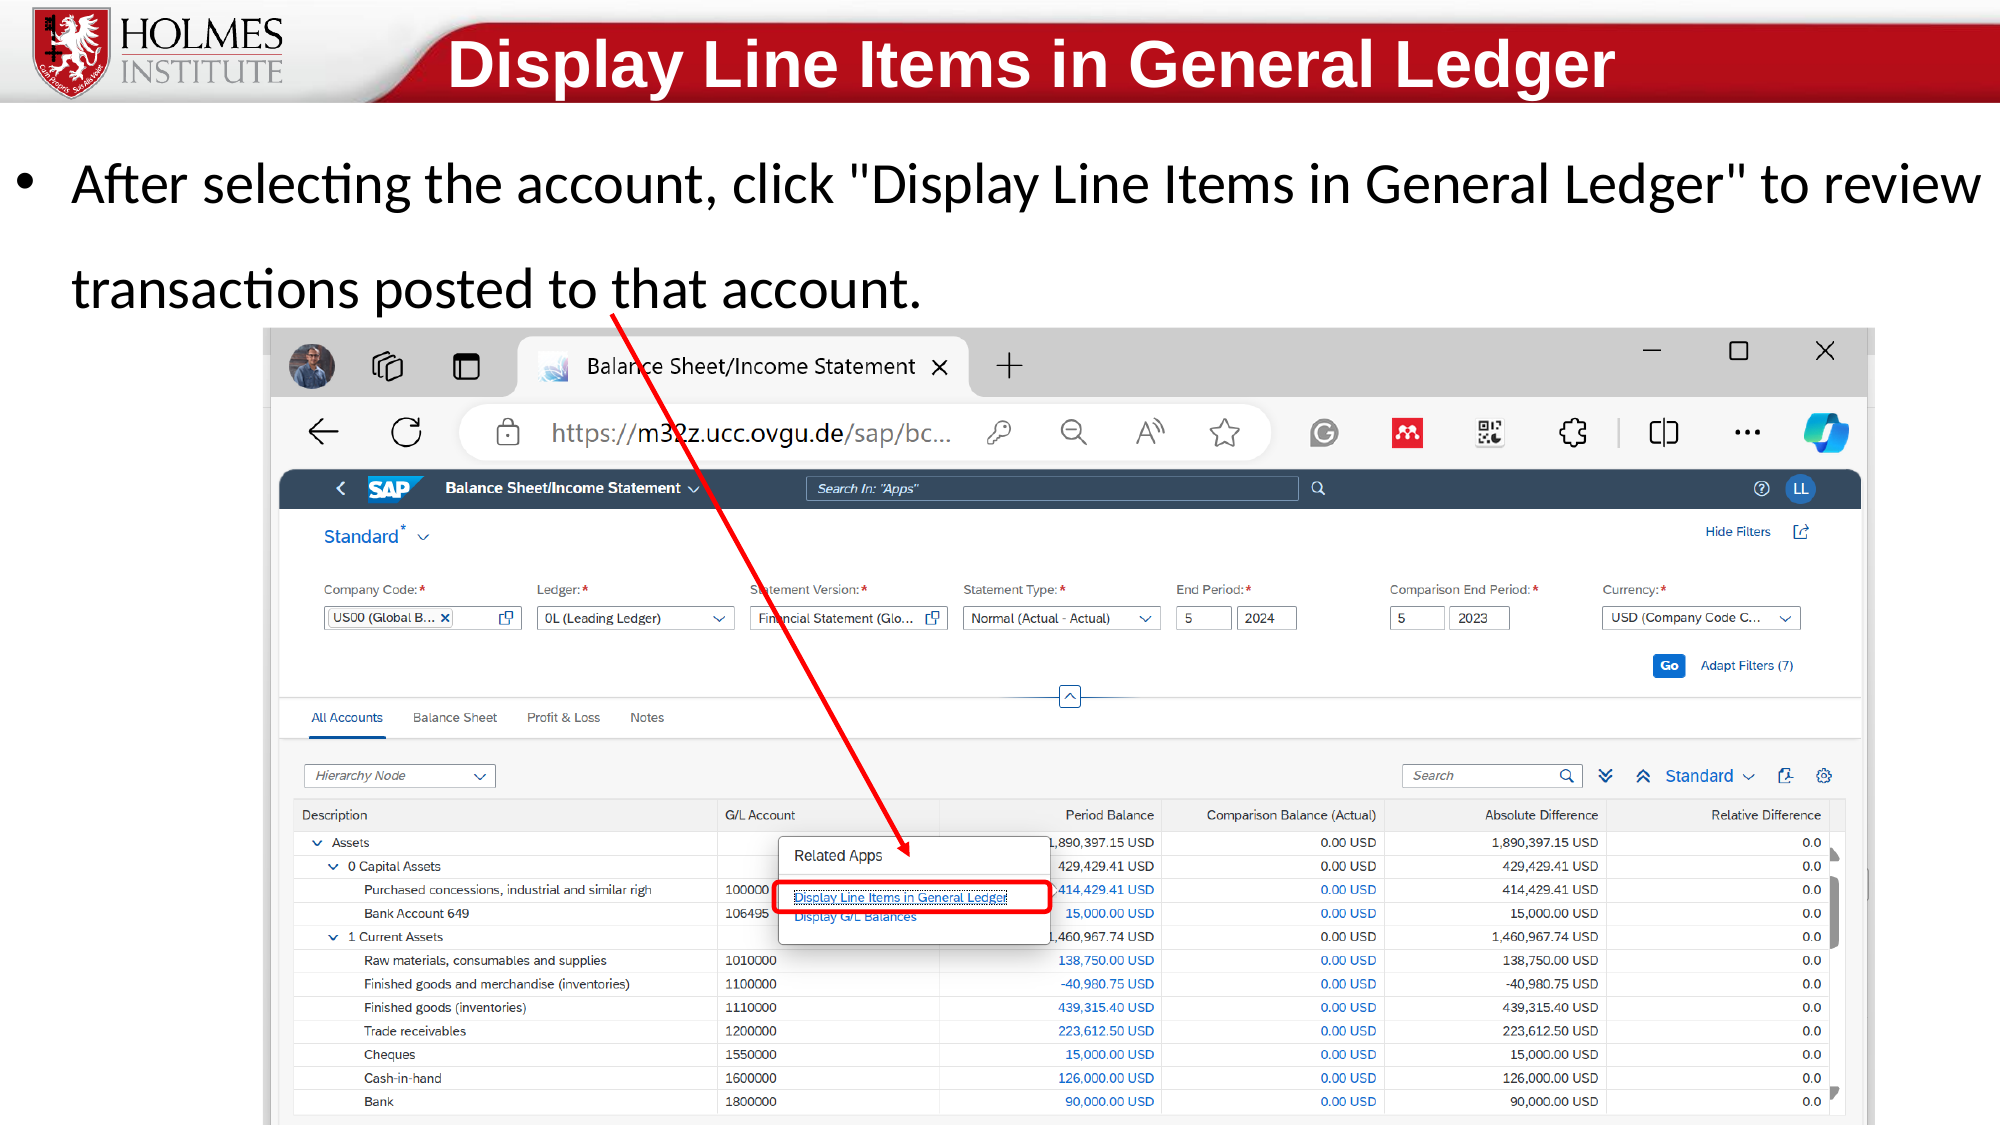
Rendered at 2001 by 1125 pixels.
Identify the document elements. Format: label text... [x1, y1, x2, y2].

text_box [0, 0, 2000, 107]
text_box After selecting the account, click "Display Line Items in General Ledger" to review transactions posted to that account. [0, 118, 2000, 328]
picture [262, 318, 1876, 1125]
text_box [611, 313, 910, 858]
